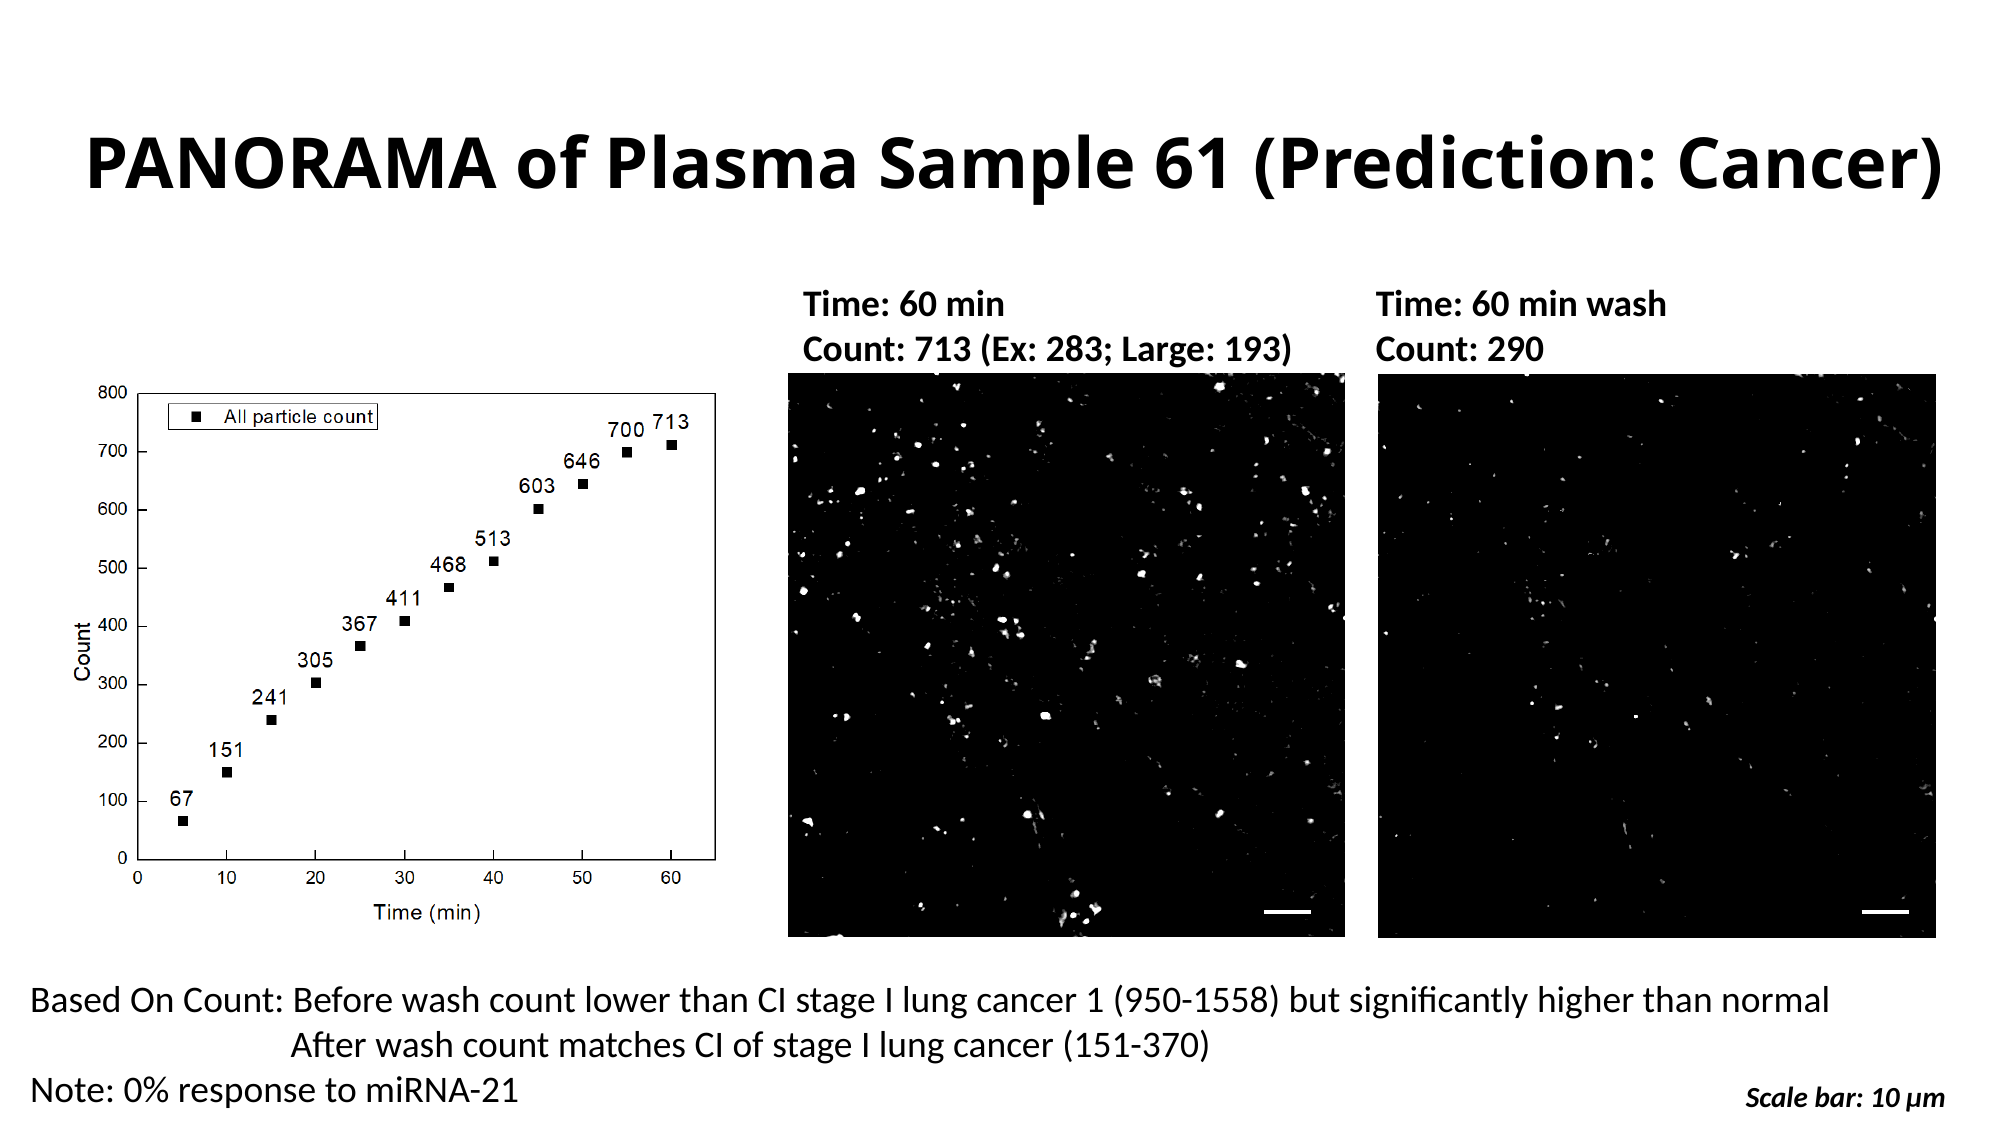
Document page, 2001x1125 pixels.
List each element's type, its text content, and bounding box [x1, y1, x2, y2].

text_box Time: 60 min wash Count: 290 [1361, 271, 1862, 467]
text_box Based On Count: Before wash count lower than CI stage I lung cancer 1 (950-1558) but significantly higher than normal After wash count matches CI of stage I lung cancer (151-370) Note: 0% response to miRNA-21 [15, 967, 1895, 1125]
text_box PANORAMA of Plasma Sample 61 (Prediction: Cancer) [70, 82, 2000, 249]
picture [60, 377, 755, 939]
text_box Scale bar: 10 µm [1895, 1070, 2000, 1121]
picture [788, 373, 1345, 937]
text_box Time: 60 min Count: 713 (Ex: 283; Large: 193) [788, 271, 1361, 377]
picture [1378, 374, 1936, 938]
